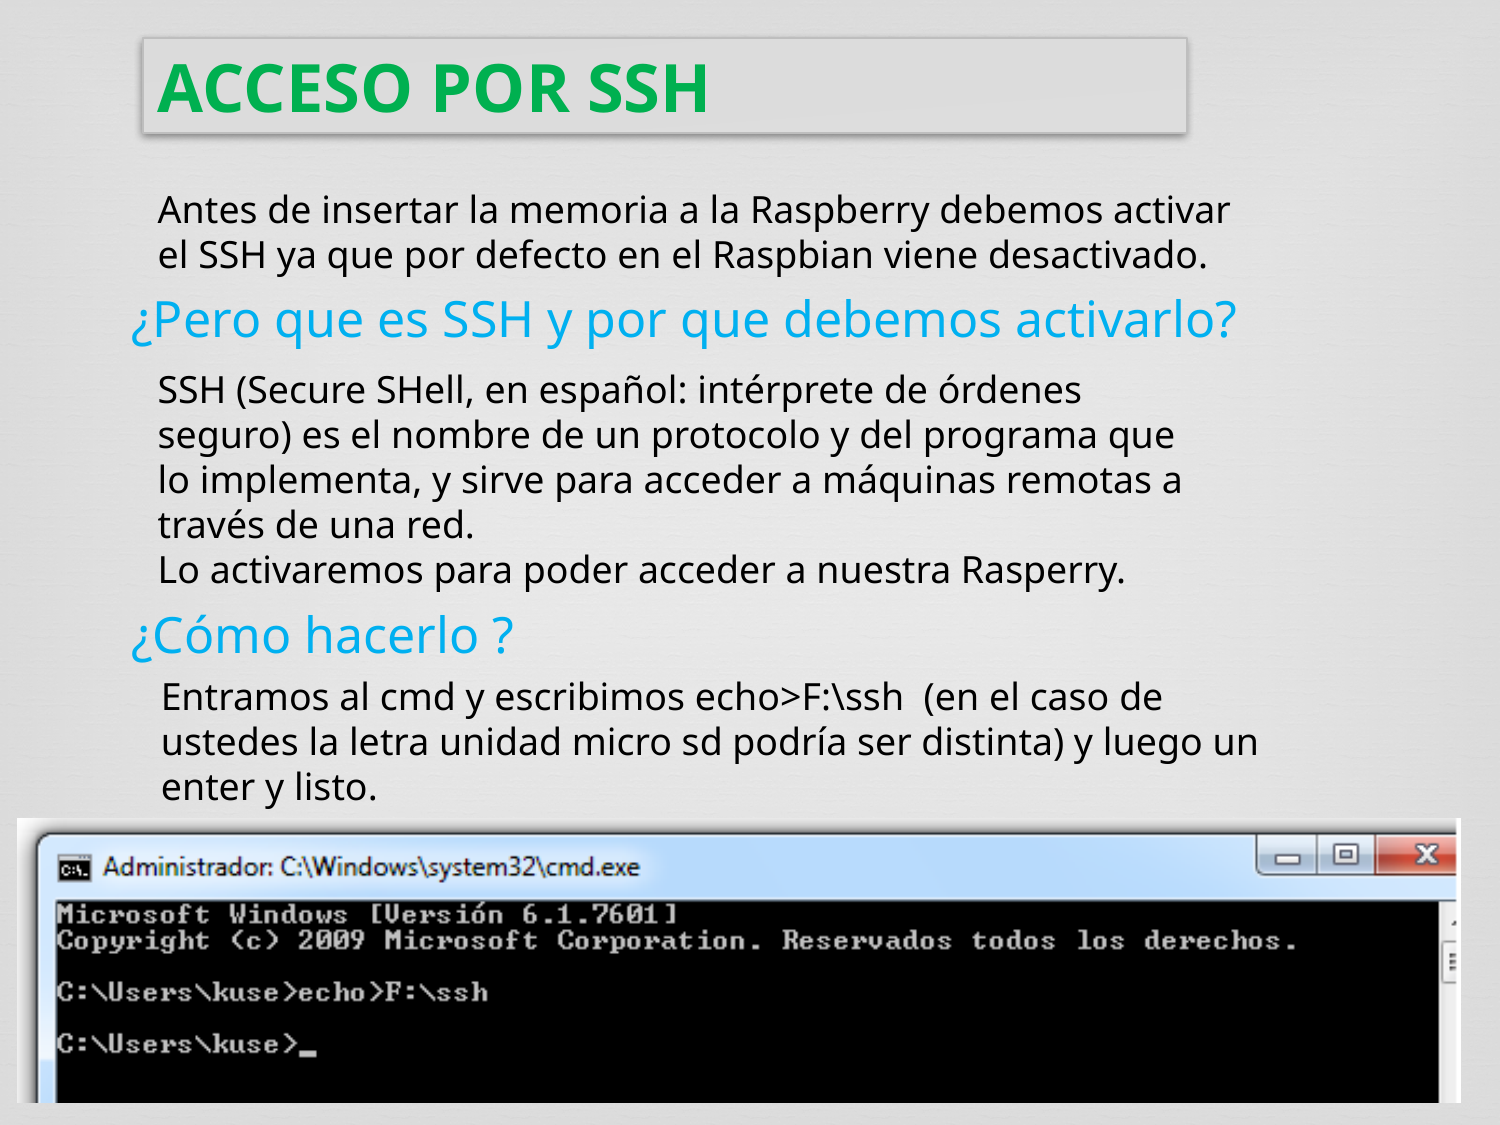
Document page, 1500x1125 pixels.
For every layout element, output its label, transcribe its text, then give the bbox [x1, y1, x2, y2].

text_box SSH (Secure SHell, en español: intérprete de órdenes seguro) es el nombre de un protocolo y del programa que lo implementa, y sirve para acceder a máquinas remotas a través de una red. Lo activaremos para poder acceder a nuestra Rasperry. [142, 358, 1230, 596]
picture [17, 817, 1462, 1104]
text_box ¿Pero que es SSH y por que debemos activarlo? [116, 280, 1322, 355]
text_box ¿Cómo hacerlo ? [116, 596, 1405, 672]
text_box ACCESO POR SSH [142, 37, 1188, 134]
text_box Entramos al cmd y escribimos echo>F:\ssh (en el caso de ustedes la letra unidad micro sd podría ser distinta) y luego un enter y listo. [146, 665, 1292, 815]
text_box Antes de insertar la memoria a la Raspberry debemos activar el SSH ya que por defecto en el Raspbian viene desactivado. [142, 178, 1254, 280]
